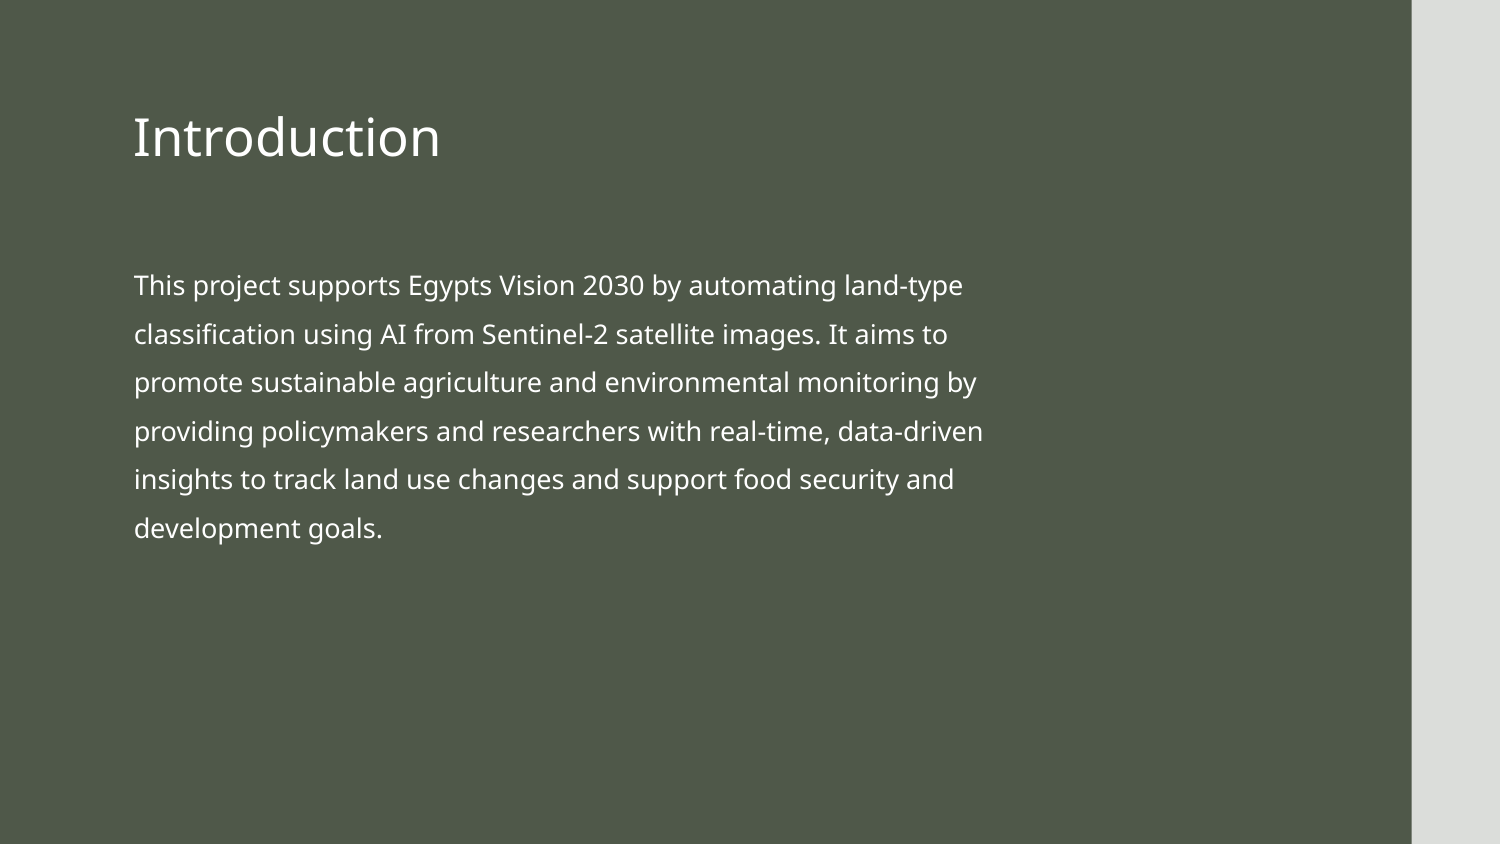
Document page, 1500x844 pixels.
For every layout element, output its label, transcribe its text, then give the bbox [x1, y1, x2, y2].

title Introduction [118, 89, 1383, 183]
subtitle This project supports Egypts Vision 2030 by automating land-type classification using AI from Sentinel-2 satellite images. It aims to promote sustainable agriculture and environmental monitoring by providing policymakers and researchers with real-time, data-driven insights to track land use changes and support food security and development goals. [118, 237, 1077, 693]
